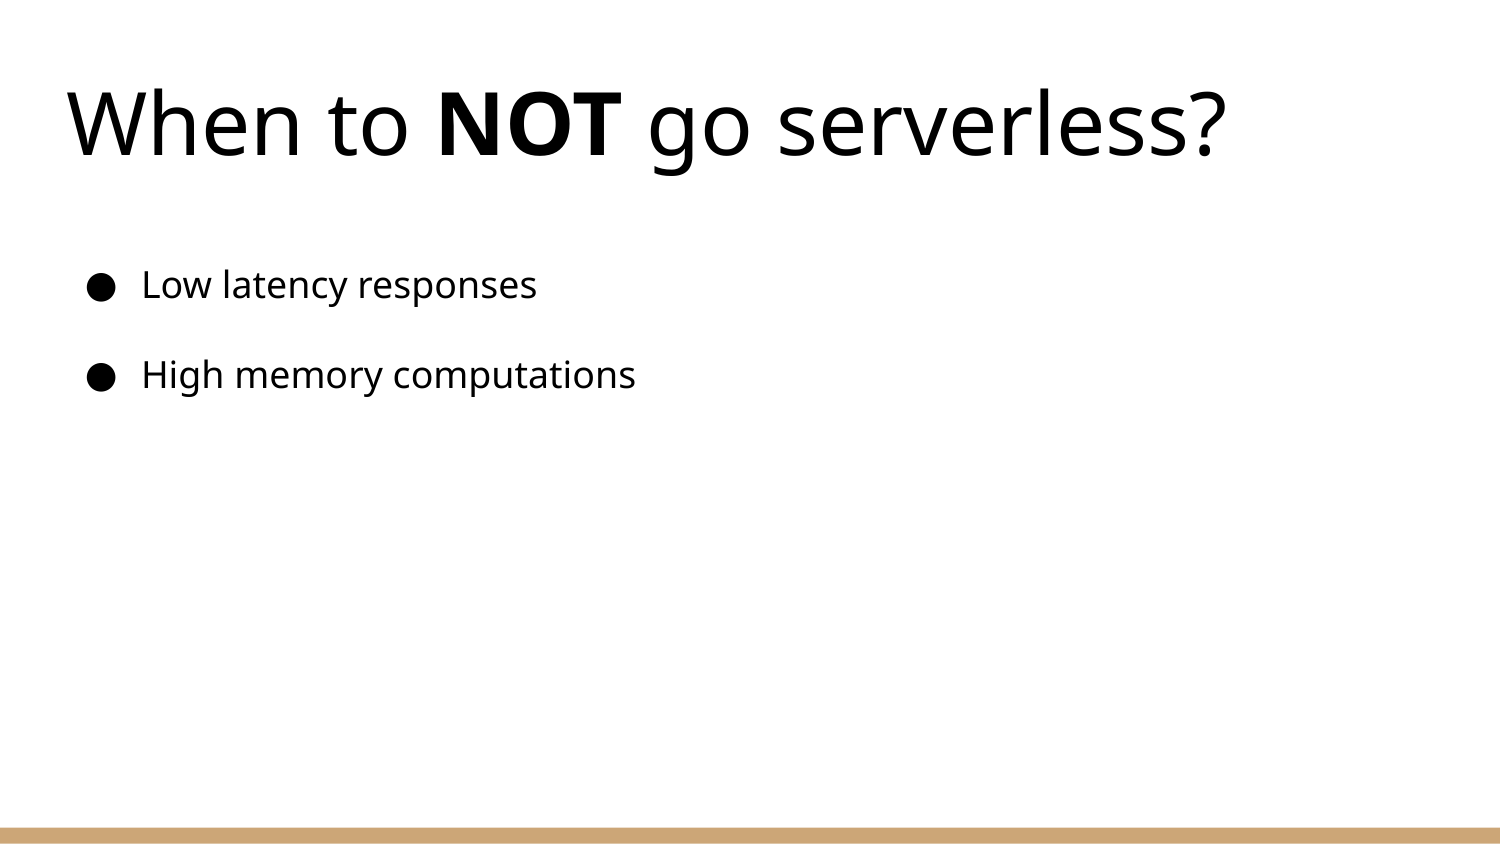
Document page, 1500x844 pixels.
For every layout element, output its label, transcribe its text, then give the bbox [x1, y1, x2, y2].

list Low latency responses High memory computations [51, 200, 1449, 752]
title When to NOT go serverless? [51, 51, 1449, 189]
